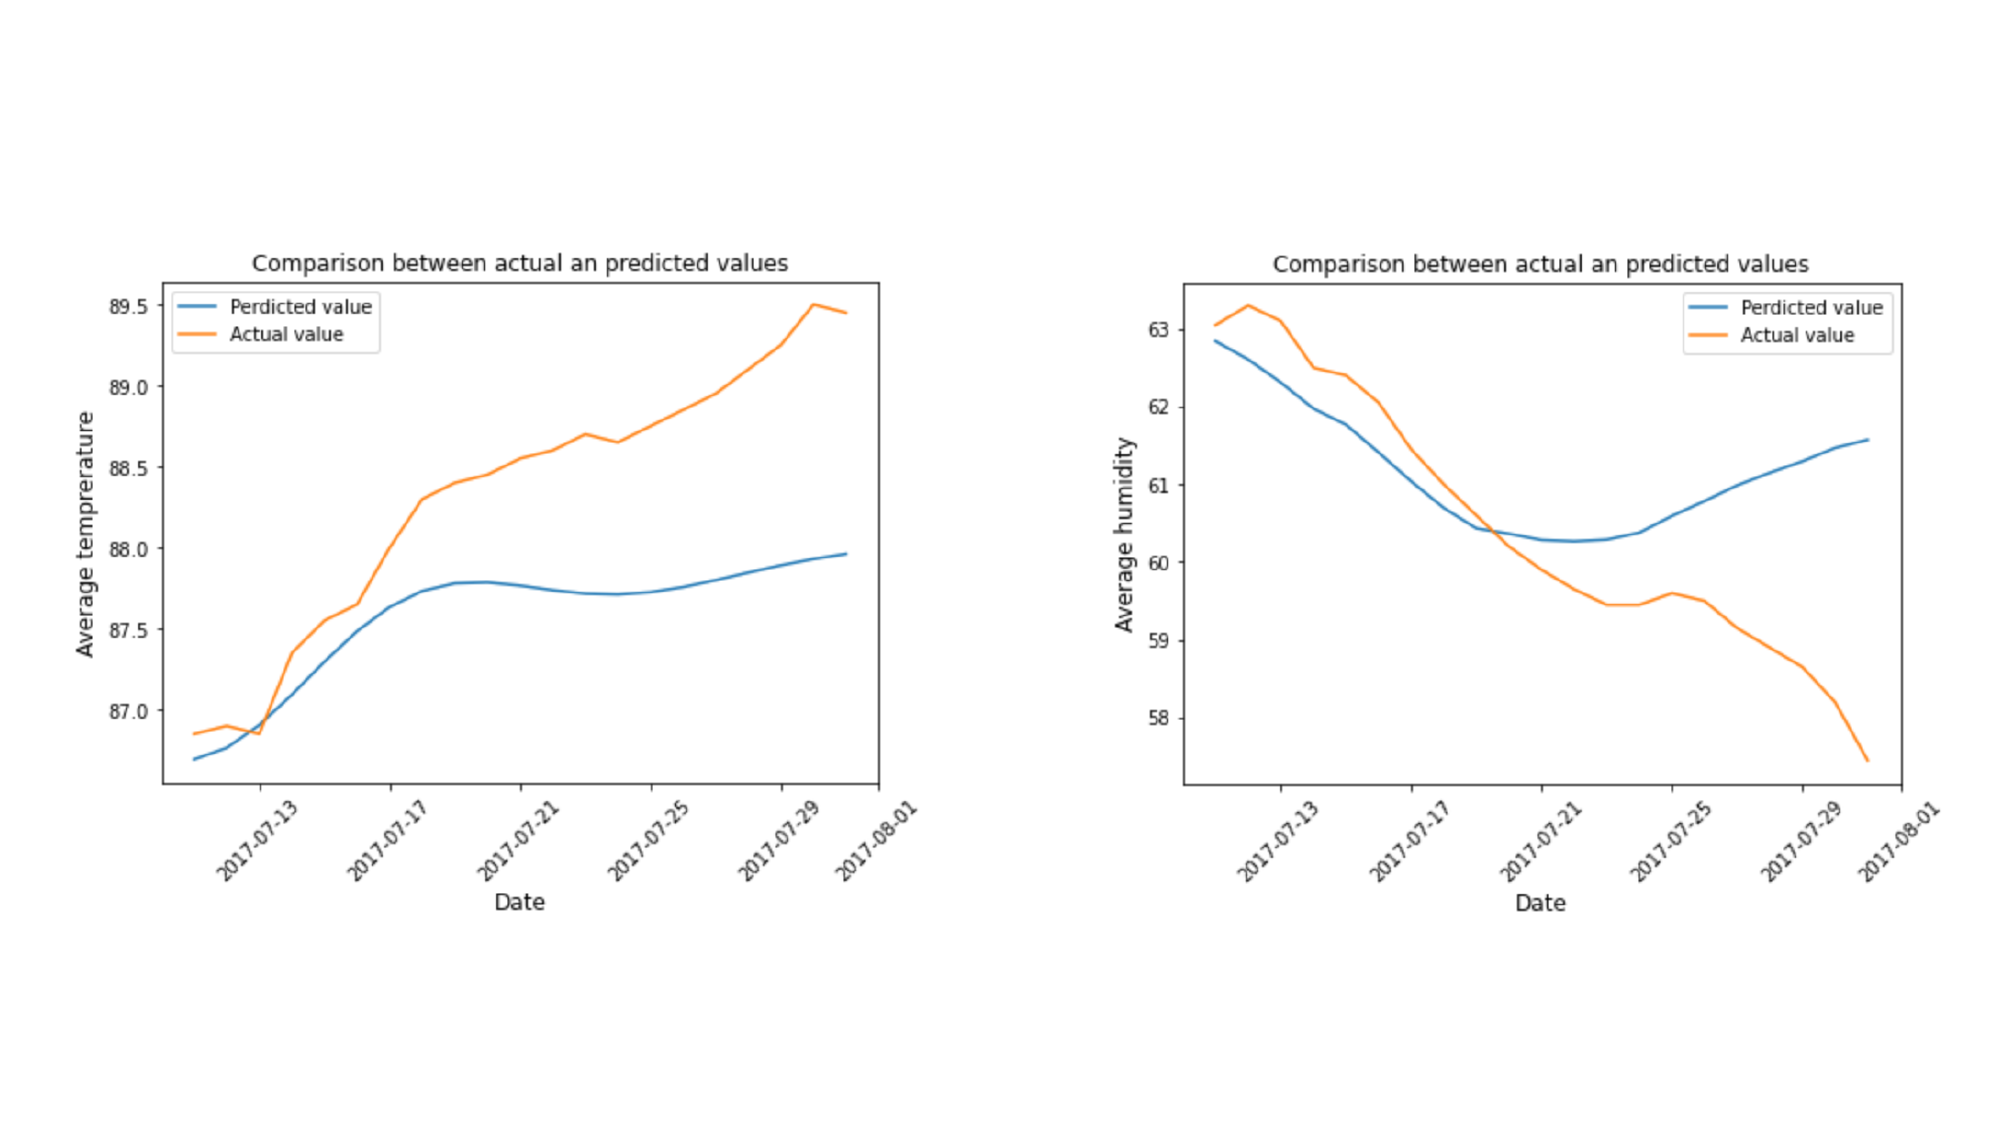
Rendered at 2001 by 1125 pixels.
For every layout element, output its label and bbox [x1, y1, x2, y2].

picture [48, 234, 1952, 928]
